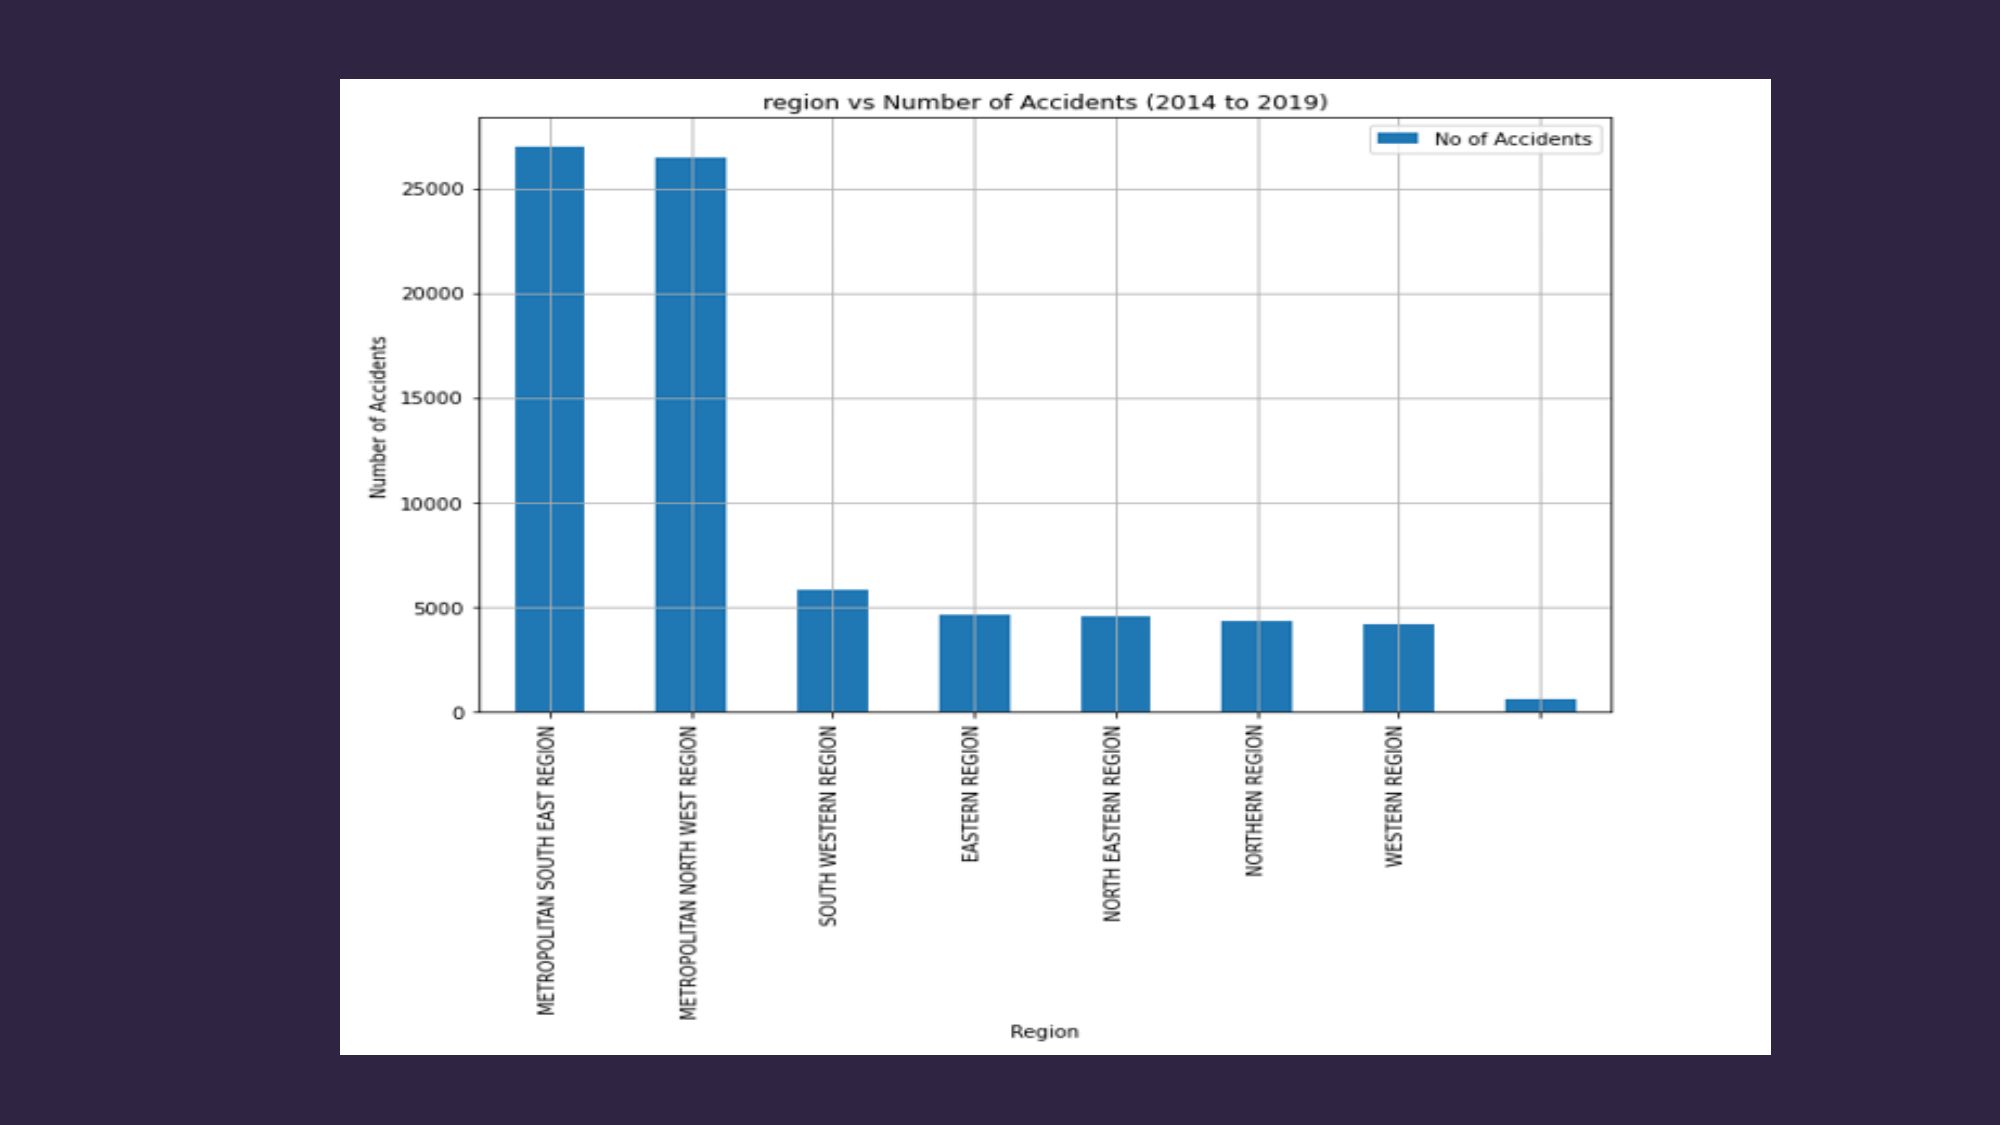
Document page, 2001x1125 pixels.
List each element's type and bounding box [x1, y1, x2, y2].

picture [339, 79, 1771, 1055]
